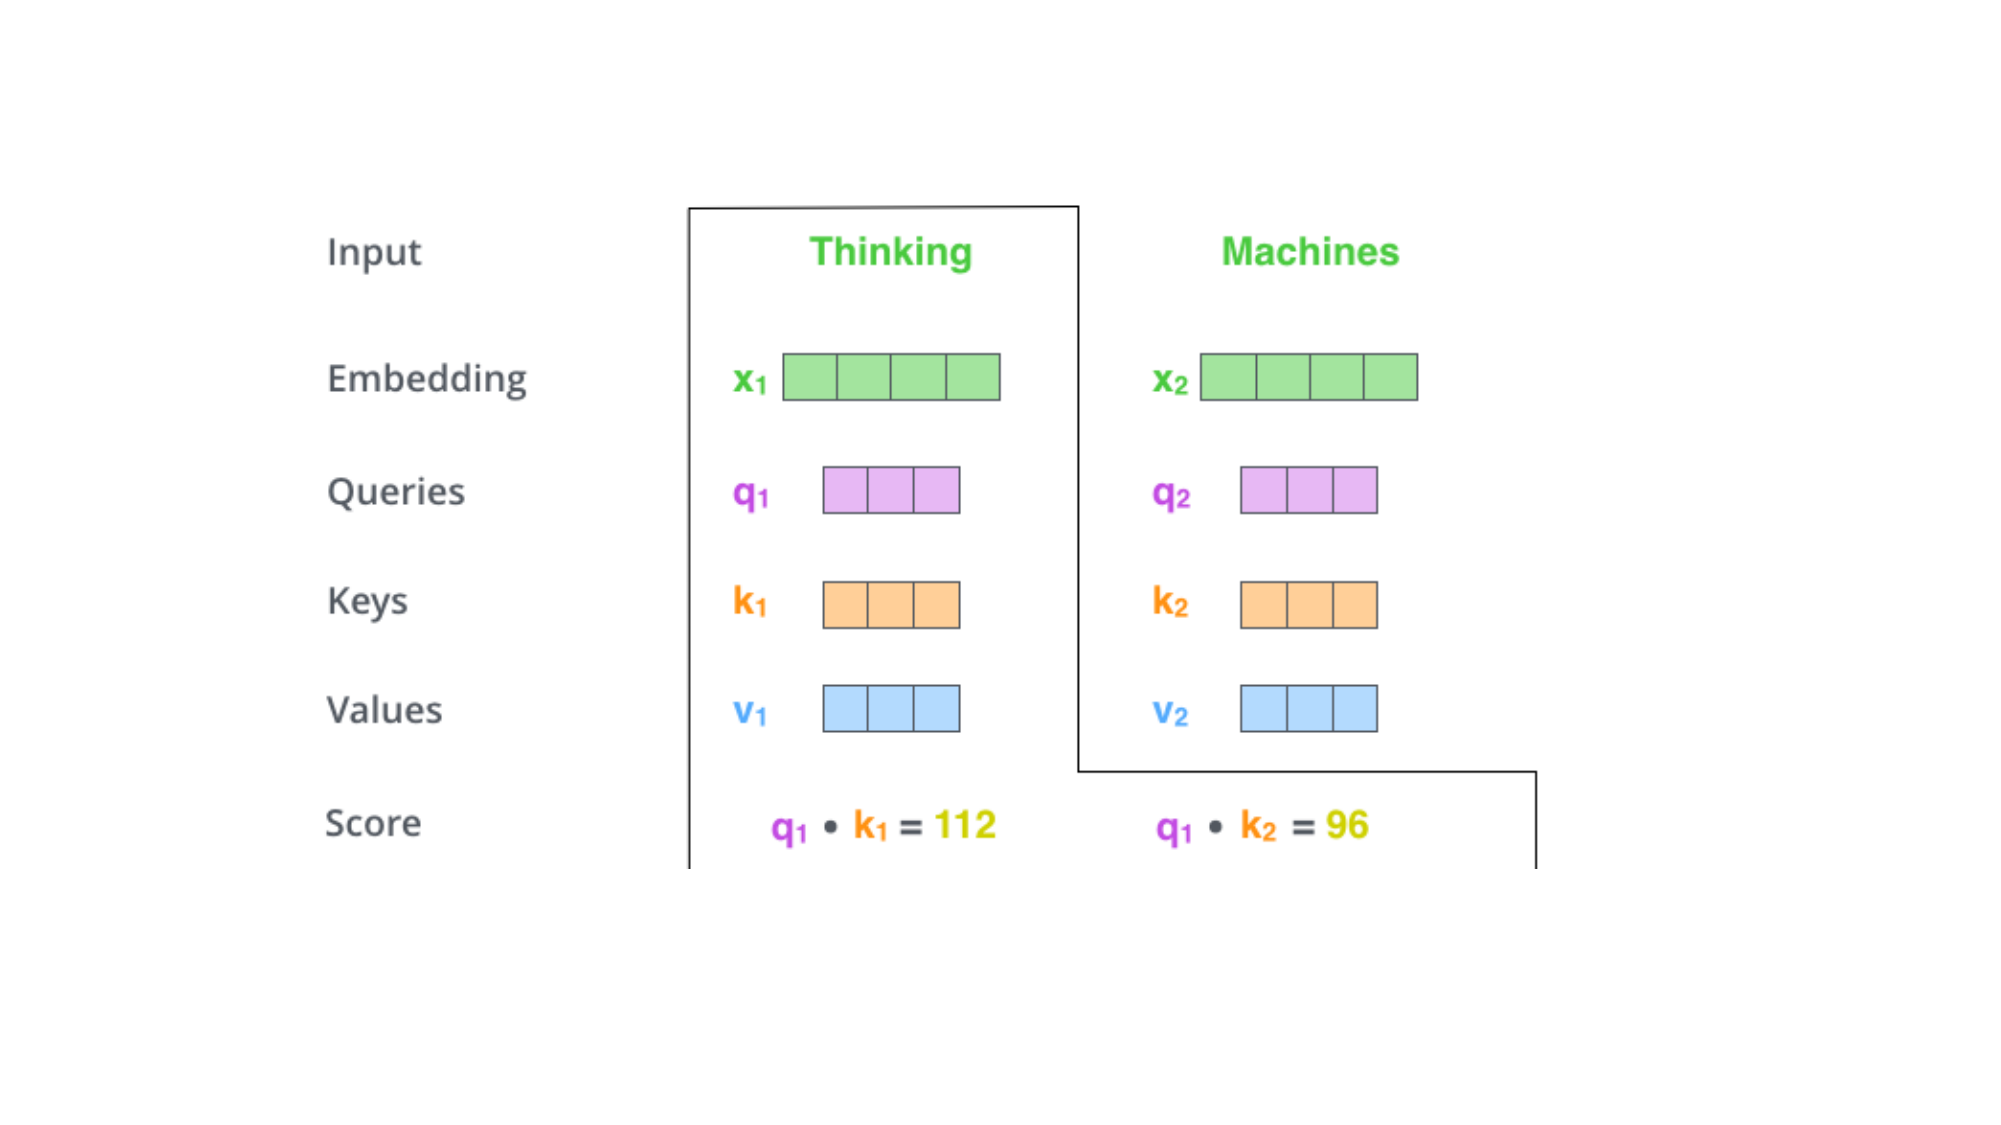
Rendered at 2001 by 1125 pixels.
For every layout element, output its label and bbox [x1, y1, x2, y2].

picture [260, 183, 1572, 869]
